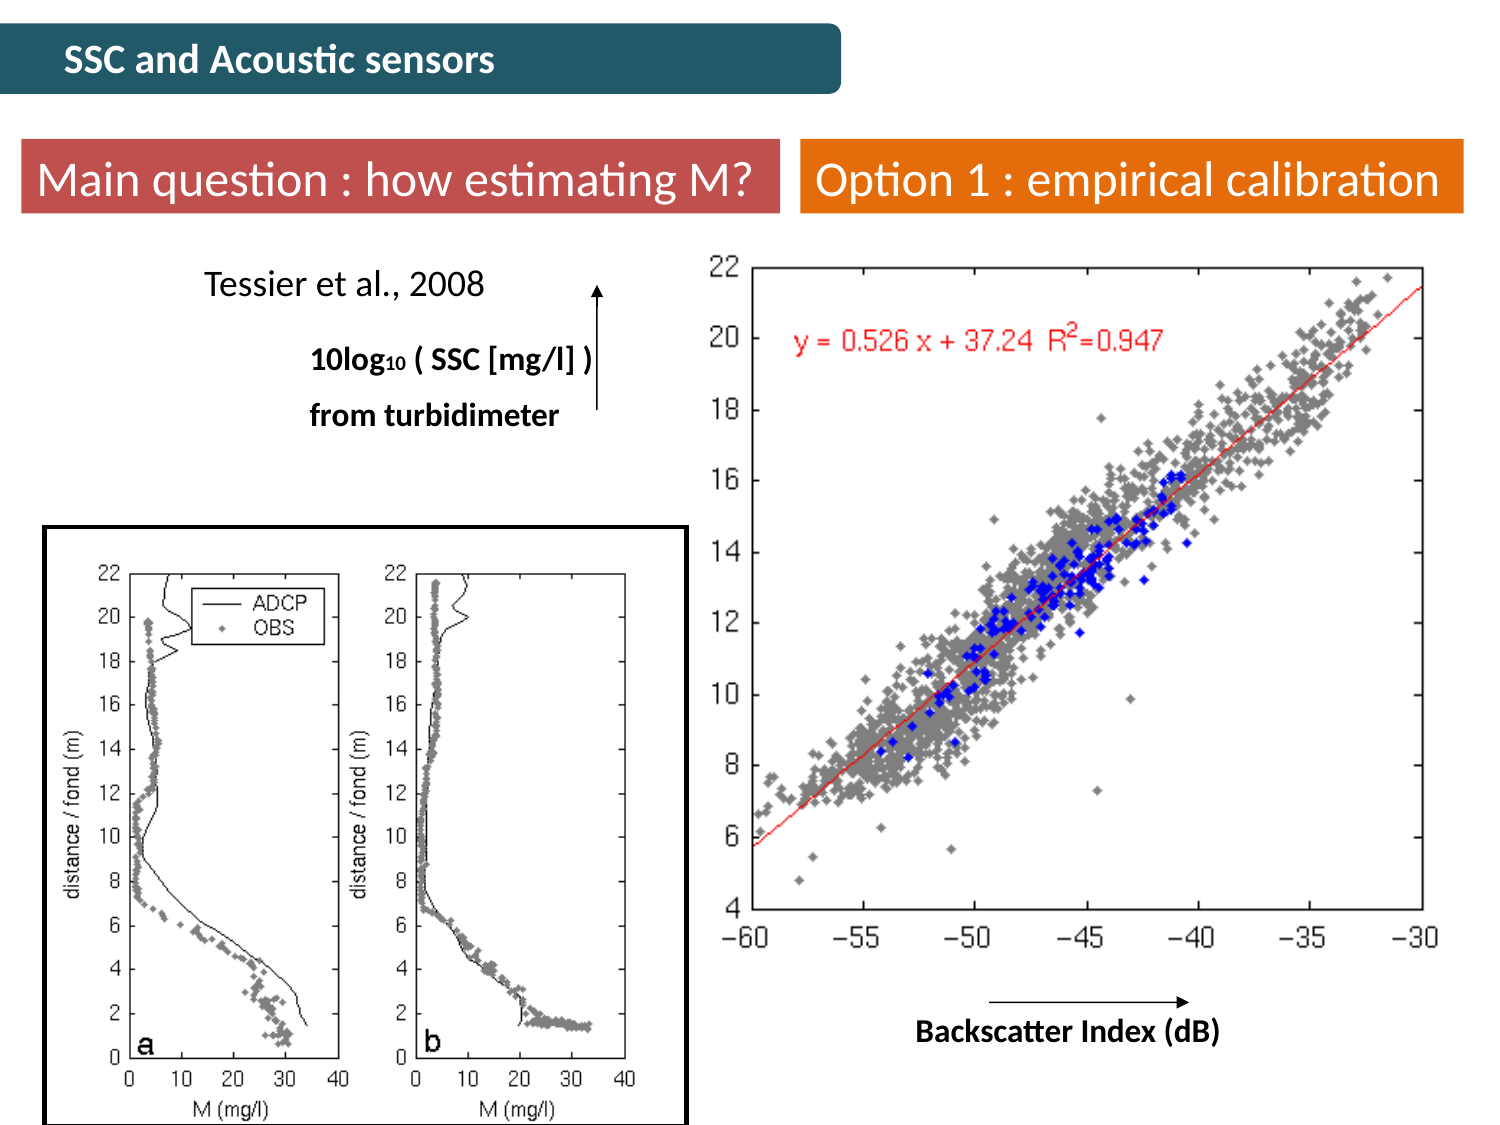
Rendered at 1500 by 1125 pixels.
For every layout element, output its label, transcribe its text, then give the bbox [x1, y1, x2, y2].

text_box [989, 996, 1190, 1009]
text_box Main question : how estimating M? [21, 138, 781, 214]
text_box SSC and Acoustic sensors [49, 24, 511, 90]
text_box Tessier et al., 2008 [189, 251, 501, 312]
text_box Backscatter Index (dB) [900, 1002, 1237, 1057]
text_box 10log10 ( SSC [mg/l] ) from turbidimeter [294, 329, 609, 441]
text_box [590, 284, 604, 410]
text_box [0, 21, 844, 96]
text_box Option 1 : empirical calibration [800, 138, 1464, 214]
picture [696, 243, 1500, 960]
picture [46, 529, 685, 1124]
